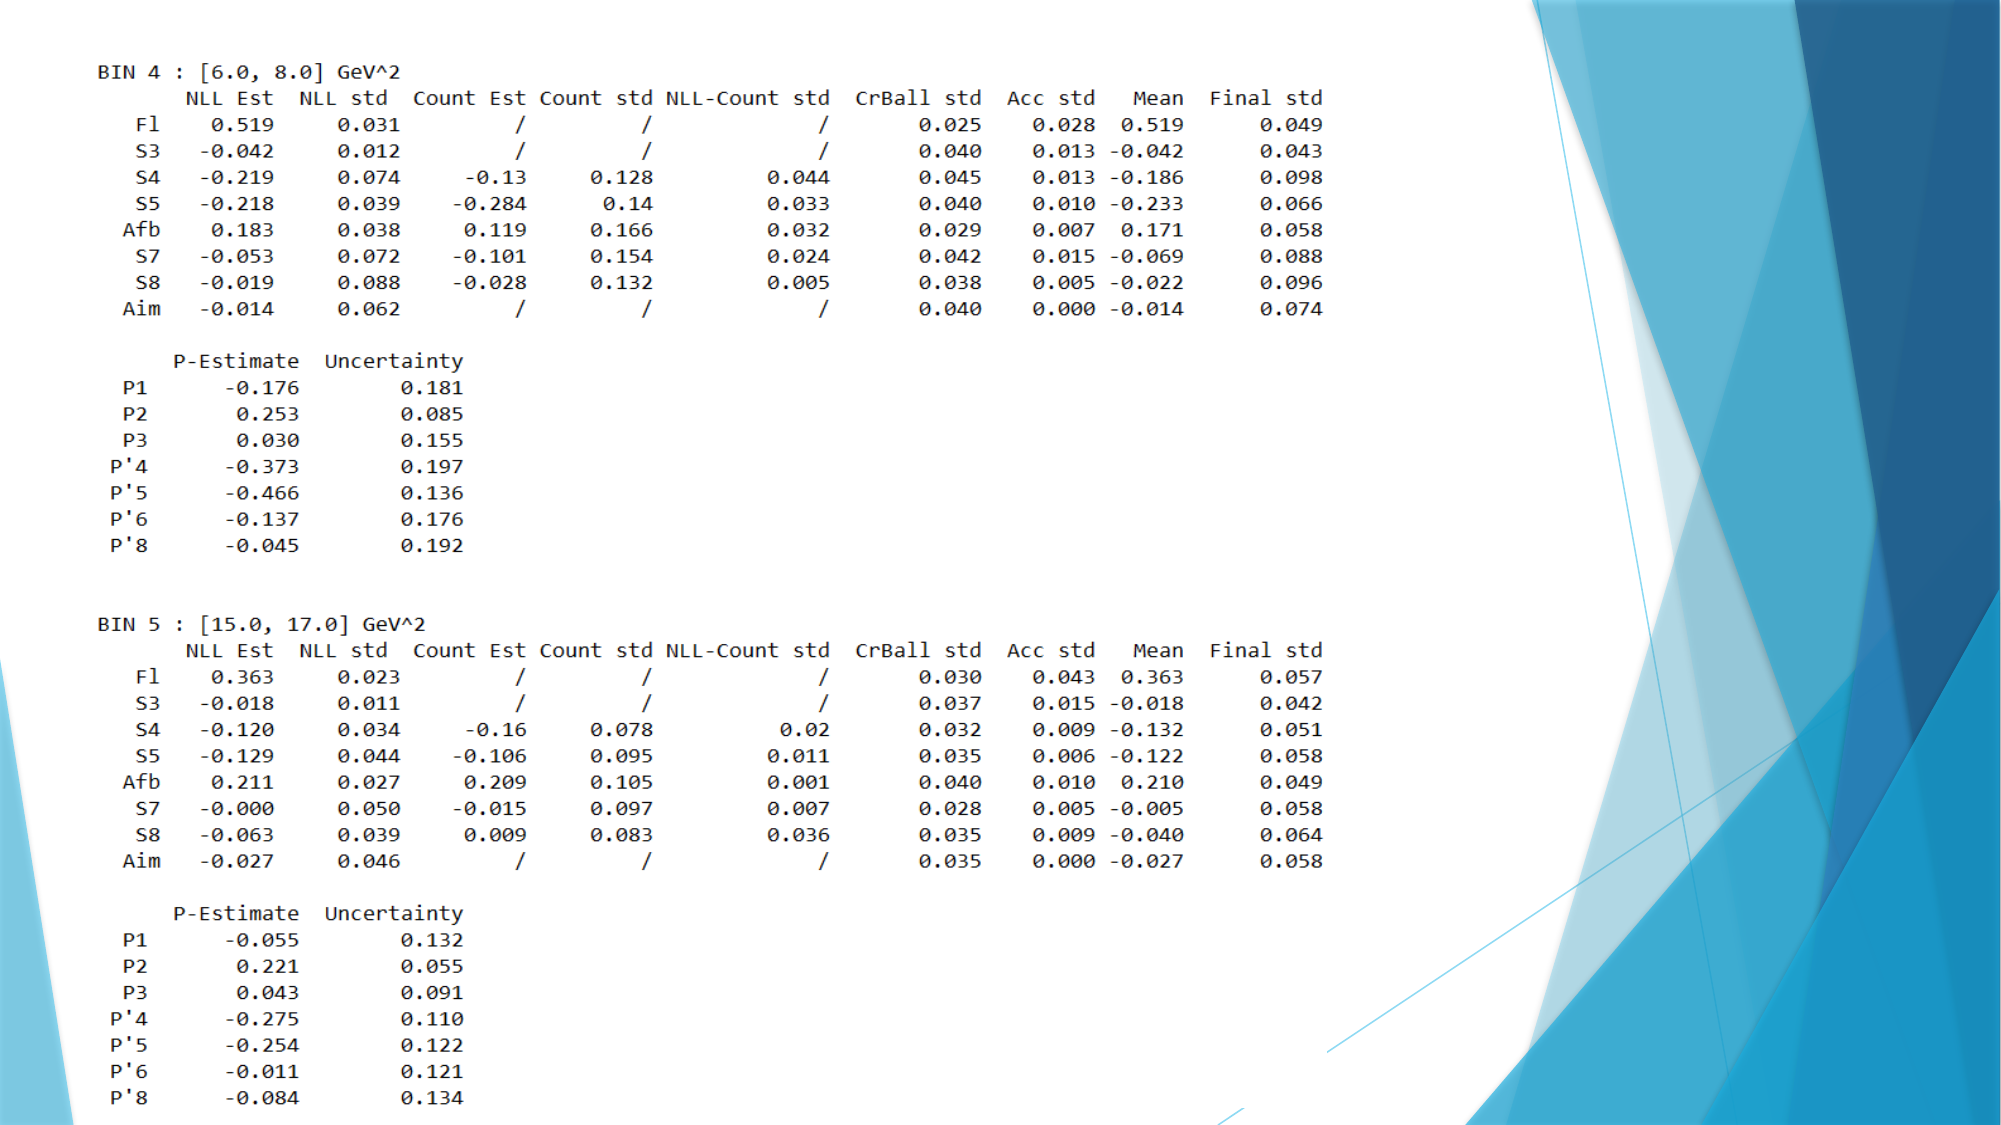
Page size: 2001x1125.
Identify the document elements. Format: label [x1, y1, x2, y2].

picture [95, 61, 1327, 1109]
